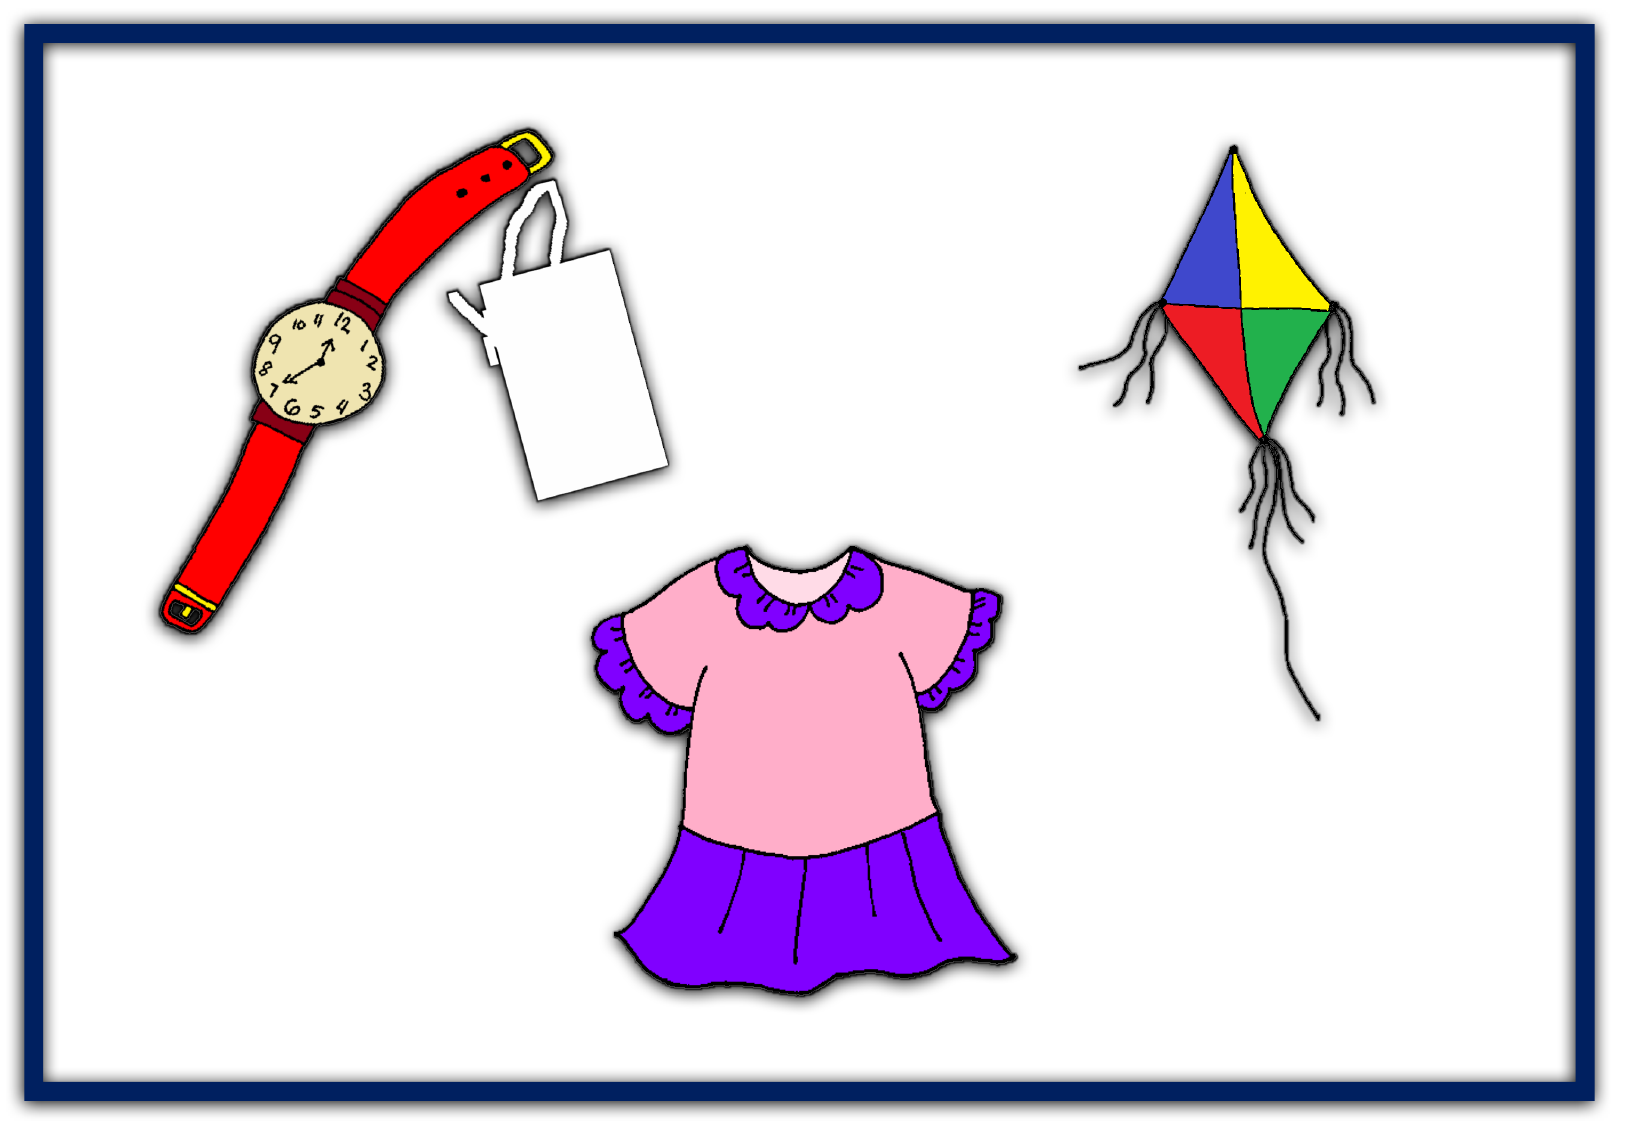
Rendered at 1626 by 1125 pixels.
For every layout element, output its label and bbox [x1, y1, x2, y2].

text_box [24, 24, 1595, 1101]
picture [44, 94, 1433, 1032]
